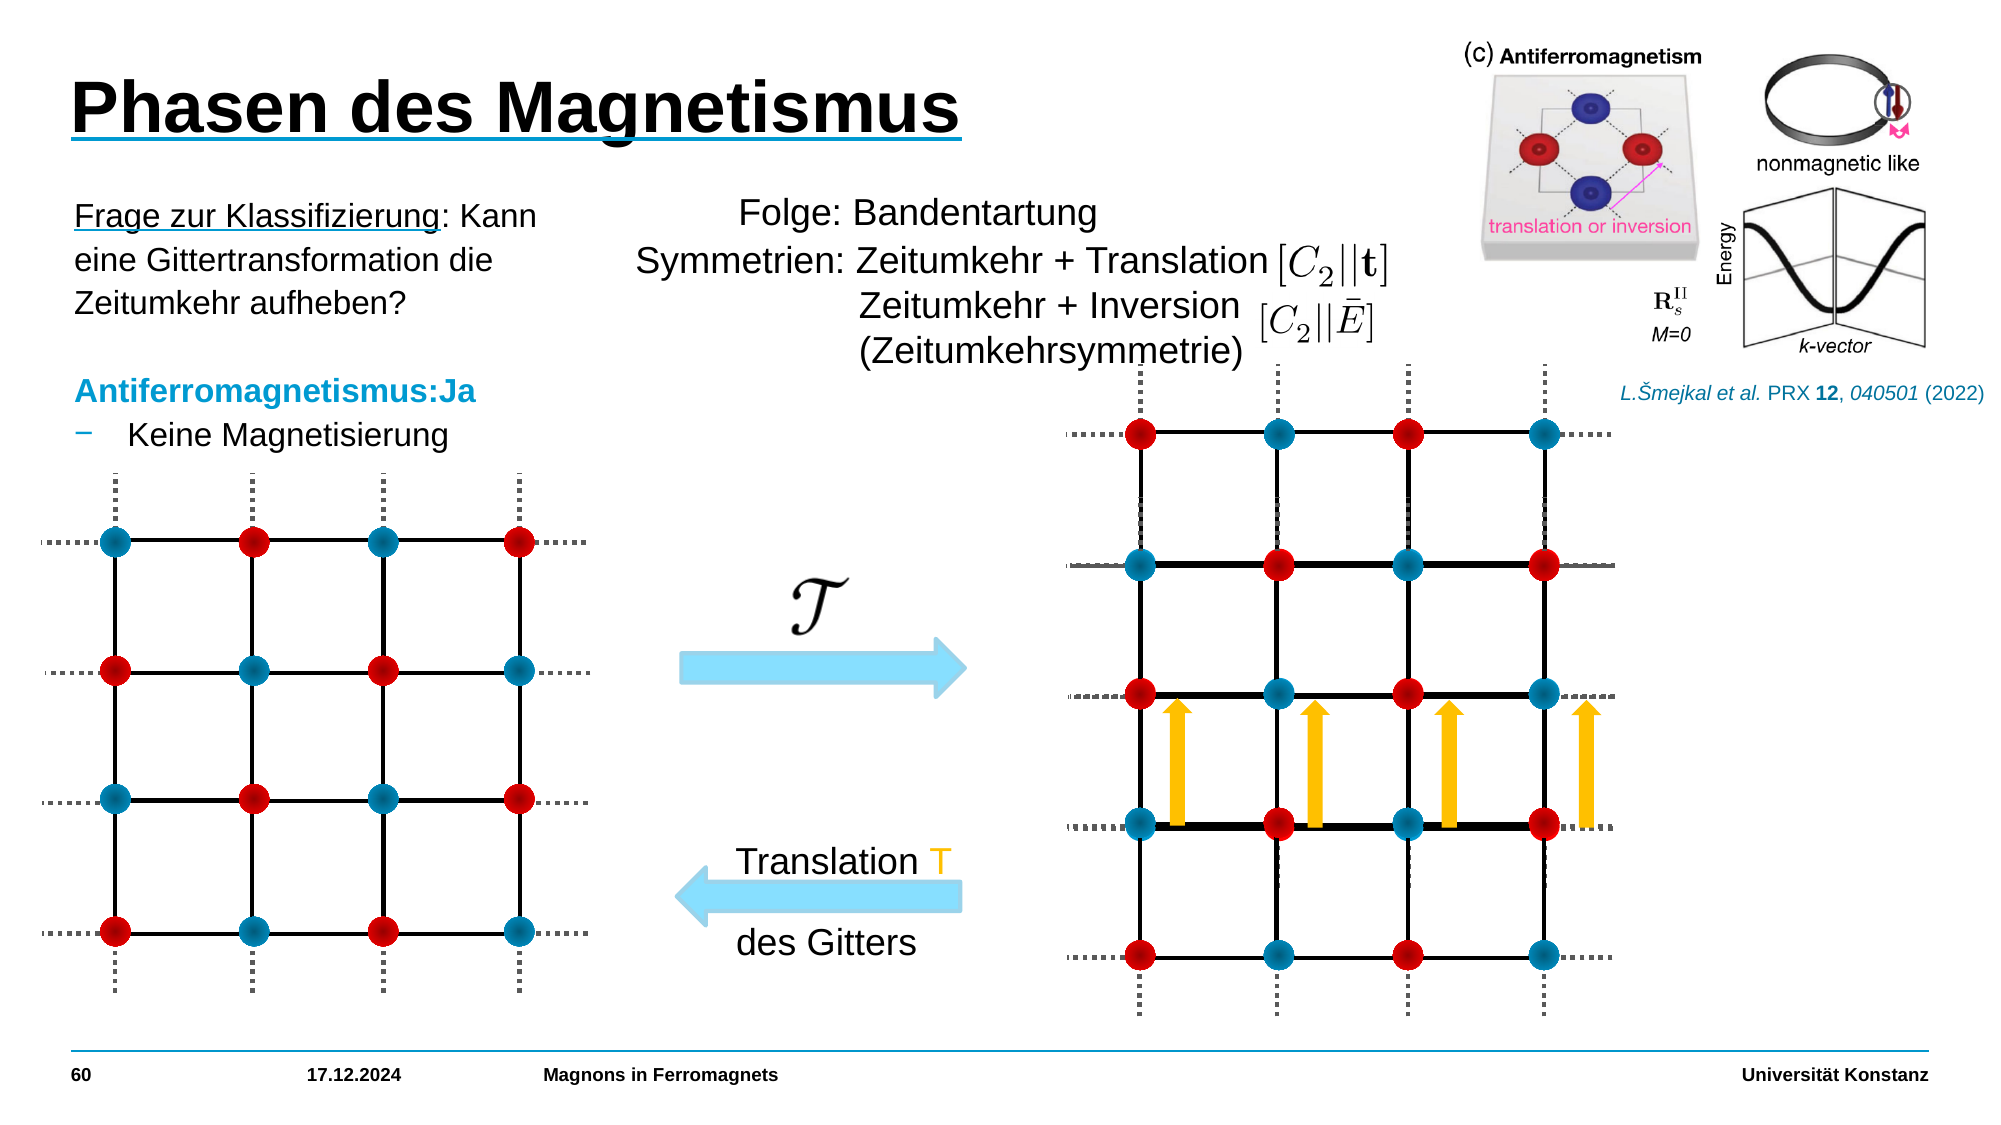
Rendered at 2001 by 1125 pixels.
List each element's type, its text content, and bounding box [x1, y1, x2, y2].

text_box [674, 865, 963, 928]
text_box L.Šmejkal et al. PRX 12, 040501 (2022) [1620, 372, 2000, 413]
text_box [1065, 364, 1616, 495]
text_box [679, 636, 967, 700]
text_box des Gitters [721, 910, 958, 971]
slide_number 60 [70, 1058, 276, 1094]
picture [1273, 234, 1392, 289]
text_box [1065, 496, 1616, 1017]
text_box Symmetrien: Zeitumkehr + Translation Zeitumkehr + Inversion (Zeitumkehrsymmetrie) [470, 228, 1401, 379]
footer Magnons in Ferromagnets [543, 1058, 1489, 1094]
text_box Translation T [721, 829, 968, 889]
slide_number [306, 1058, 512, 1094]
title Phasen des Magnetismus [70, 66, 1451, 182]
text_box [40, 472, 591, 993]
text_box Folge: Bandentartung [723, 180, 1114, 228]
picture [1255, 292, 1375, 348]
picture [1456, 35, 1954, 359]
list Frage zur Klassifizierung: Kann eine Gittertransformation die Zeitumkehr aufheben? Antiferromagnetismus:Ja Keine Magnetisierung [74, 189, 598, 946]
picture [779, 558, 858, 645]
